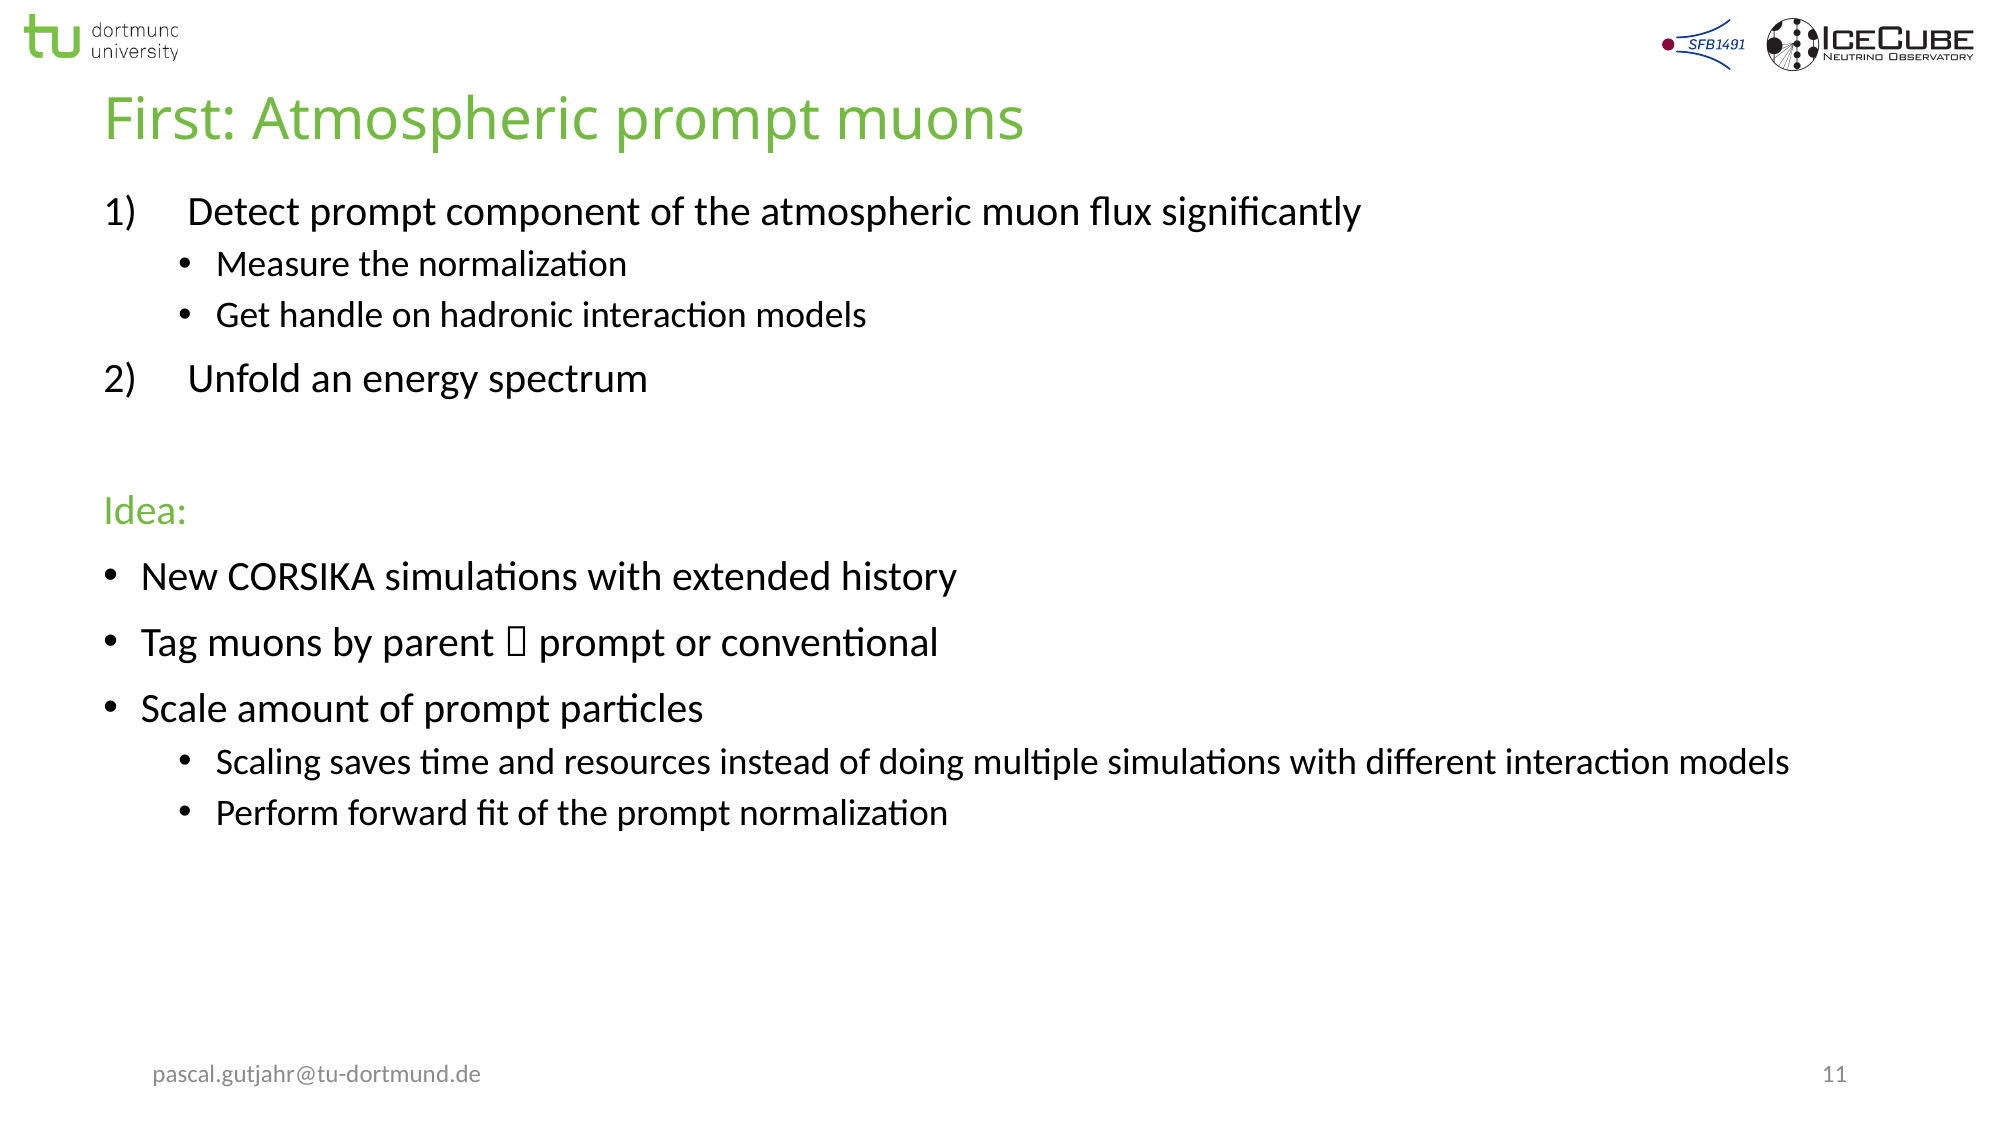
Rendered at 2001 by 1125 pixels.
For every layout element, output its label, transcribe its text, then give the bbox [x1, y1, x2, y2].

list Detect prompt component of the atmospheric muon flux significantly Measure the normalization Get handle on hadronic interaction models Unfold an energy spectrum Idea: New CORSIKA simulations with extended history Tag muons by parent  prompt or conventional Scale amount of prompt particles Scaling saves time and resources instead of doing multiple simulations with different interaction models Perform forward fit of the prompt normalization [88, 181, 1977, 1014]
slide_number pascal.gutjahr@tu-dortmund.de [137, 1042, 588, 1103]
picture [1662, 18, 1746, 70]
title First: Atmospheric prompt muons [88, 59, 1977, 181]
slide_number 11 [1412, 1042, 1863, 1103]
